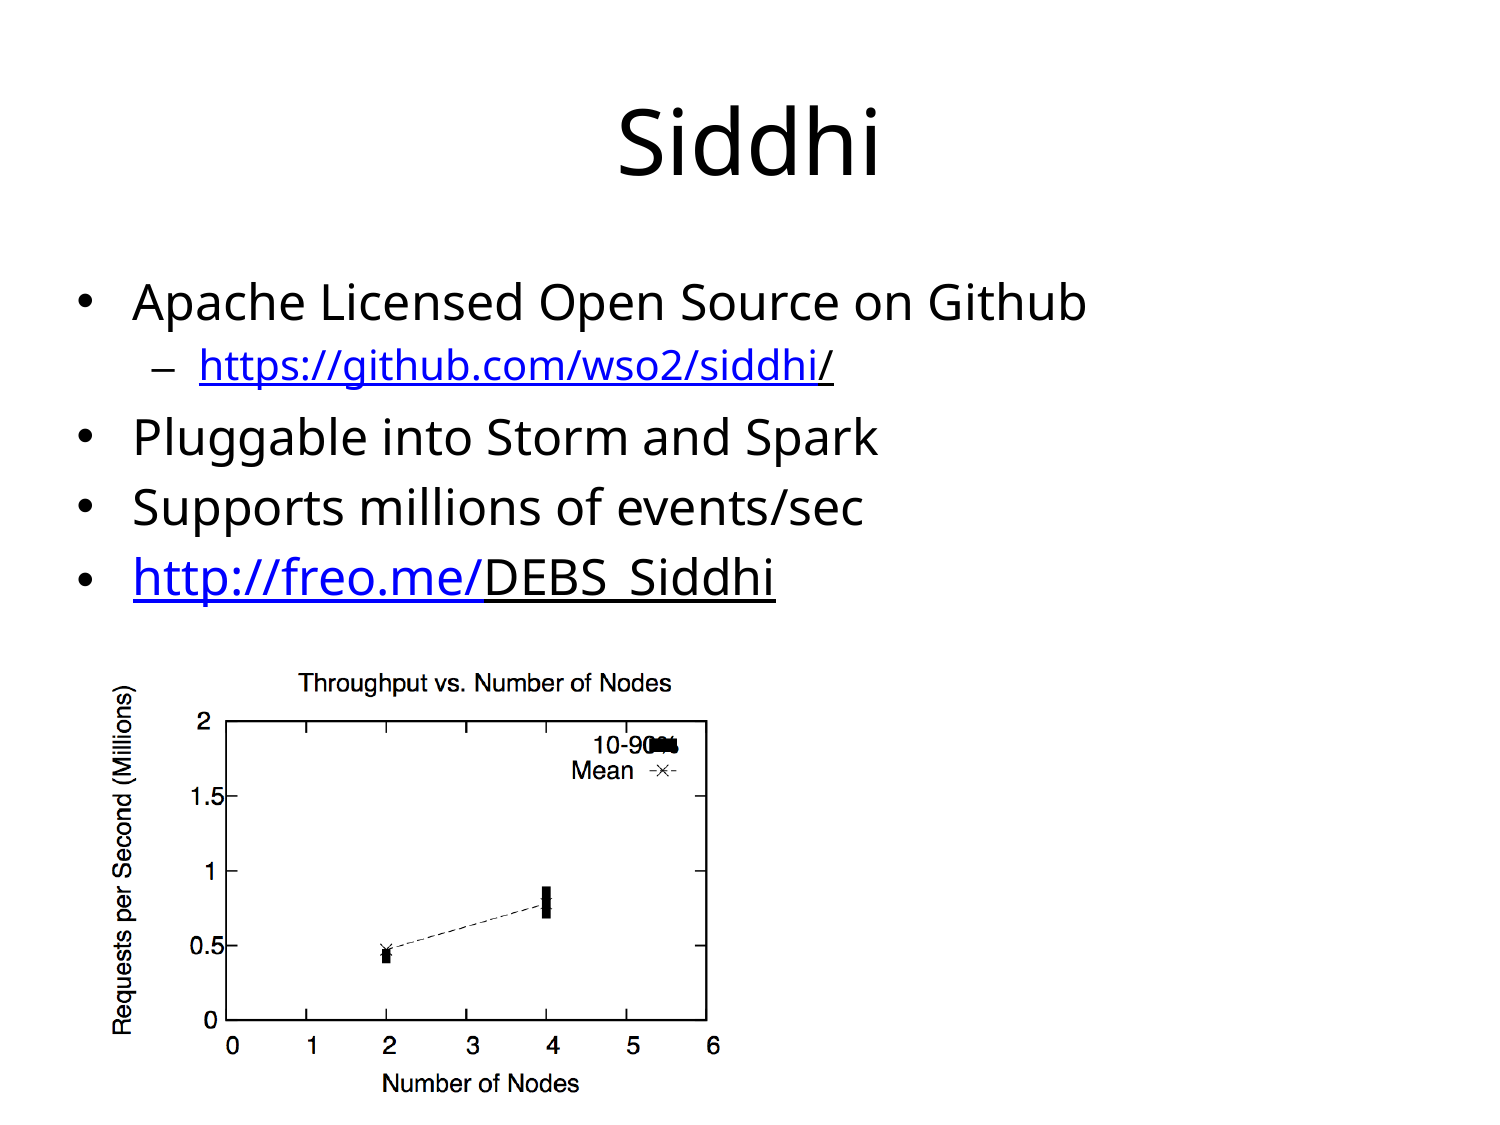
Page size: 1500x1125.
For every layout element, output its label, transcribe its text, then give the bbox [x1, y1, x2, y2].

title Siddhi [75, 45, 1425, 233]
list Apache Licensed Open Source on Github https://github.com/wso2/siddhi/ Pluggable into Storm and Spark Supports millions of events/sec http://freo.me/DEBS_Siddhi [61, 262, 1412, 1005]
picture [61, 637, 791, 1125]
